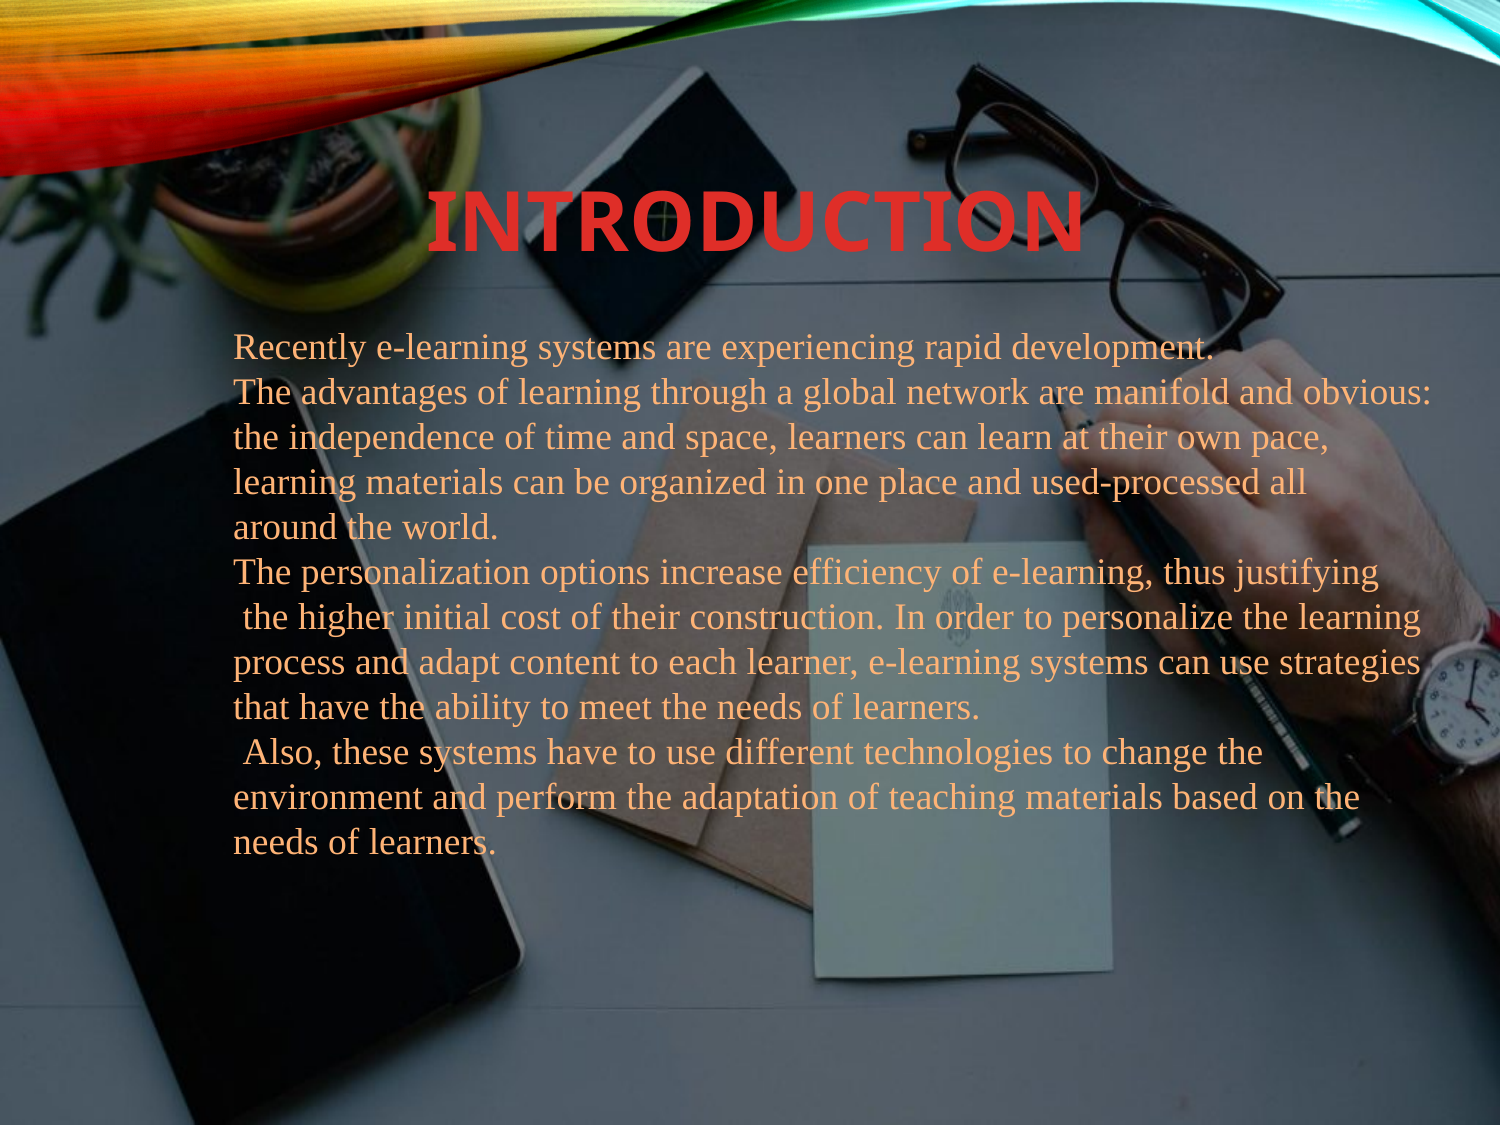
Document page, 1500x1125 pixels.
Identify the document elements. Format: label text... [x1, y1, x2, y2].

text_box INTRODUCTION [411, 160, 1104, 276]
picture [0, 0, 1500, 1125]
text_box Recently e-learning systems are experiencing rapid development. The advantages of learning through a global network are manifold and obvious: the independence of time and space, learners can learn at their own pace, learning materials can be organized in one place and used-processed all around the world. The personalization options increase efficiency of e-learning, thus justifying the higher initial cost of their construction. In order to personalize the learning process and adapt content to each learner, e-learning systems can use strategies that have the ability to meet the needs of learners. Also, these systems have to use different technologies to change the environment and perform the adaptation of teaching materials based on the needs of learners. [218, 314, 1459, 870]
